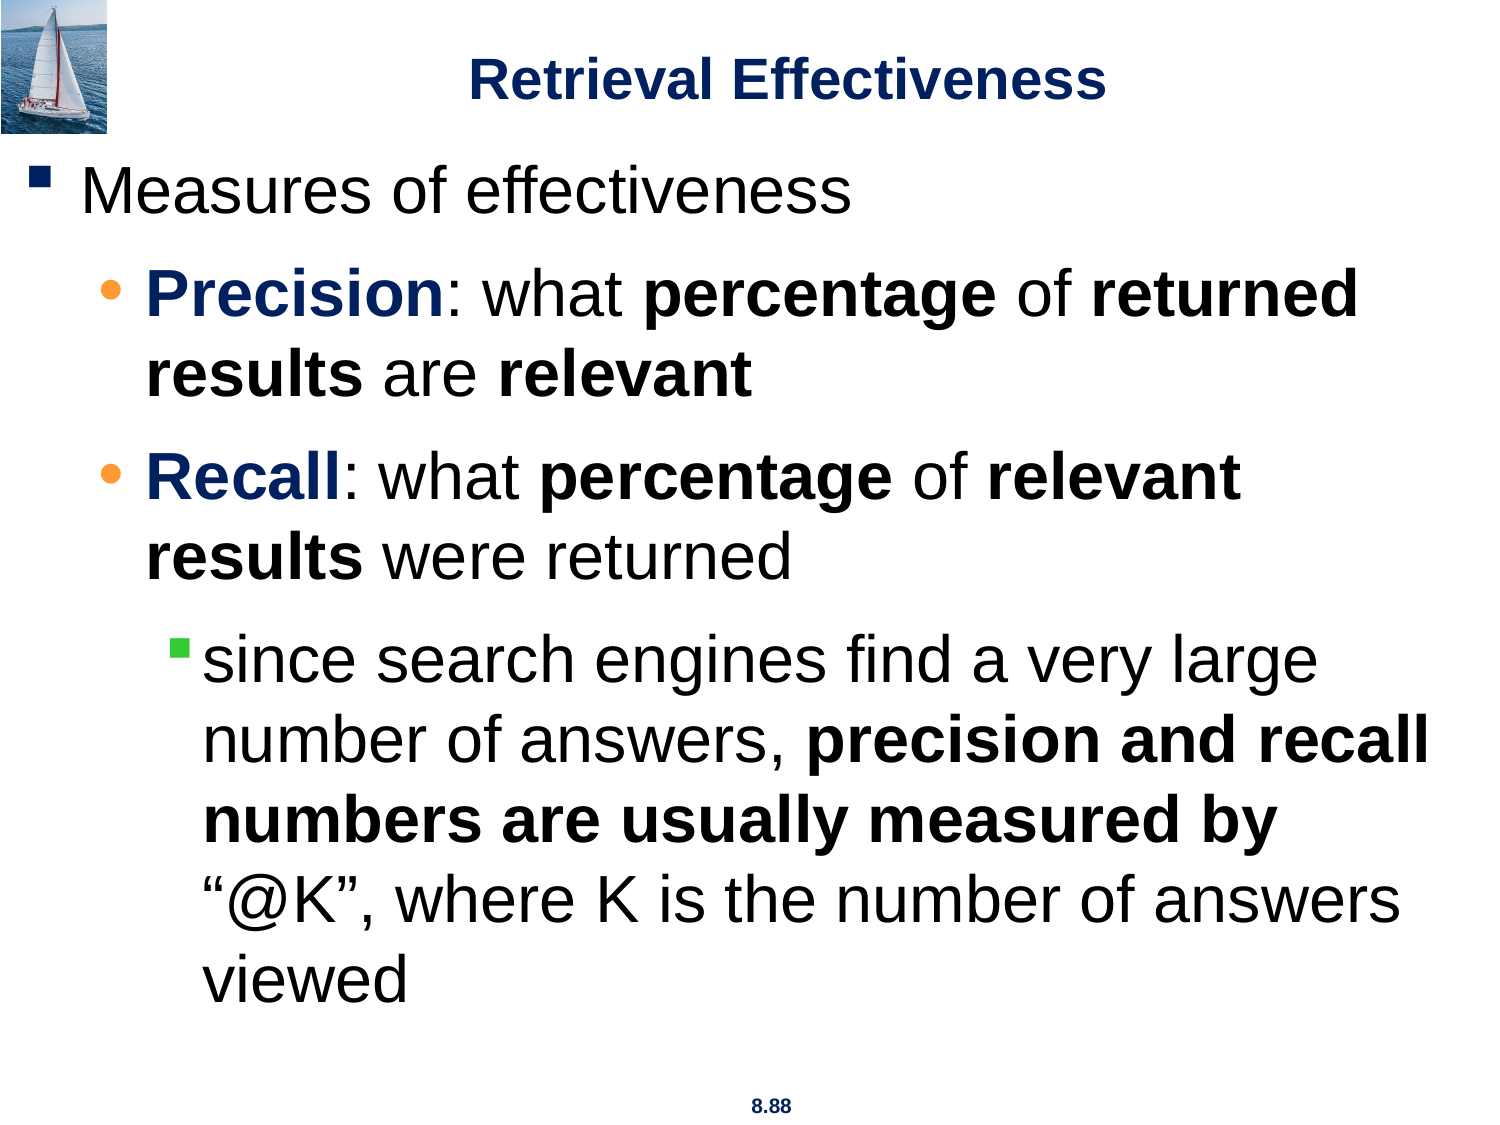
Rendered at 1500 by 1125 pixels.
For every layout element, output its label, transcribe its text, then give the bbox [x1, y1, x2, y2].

picture [1, 0, 107, 134]
list Measures of effectiveness Precision: what percentage of returned results are relevant Recall: what percentage of relevant results were returned since search engines find a very large number of answers, precision and recall numbers are usually measured by “@K”, where K is the number of answers viewed [9, 138, 1451, 1062]
title Retrieval Effectiveness [125, 18, 1452, 120]
